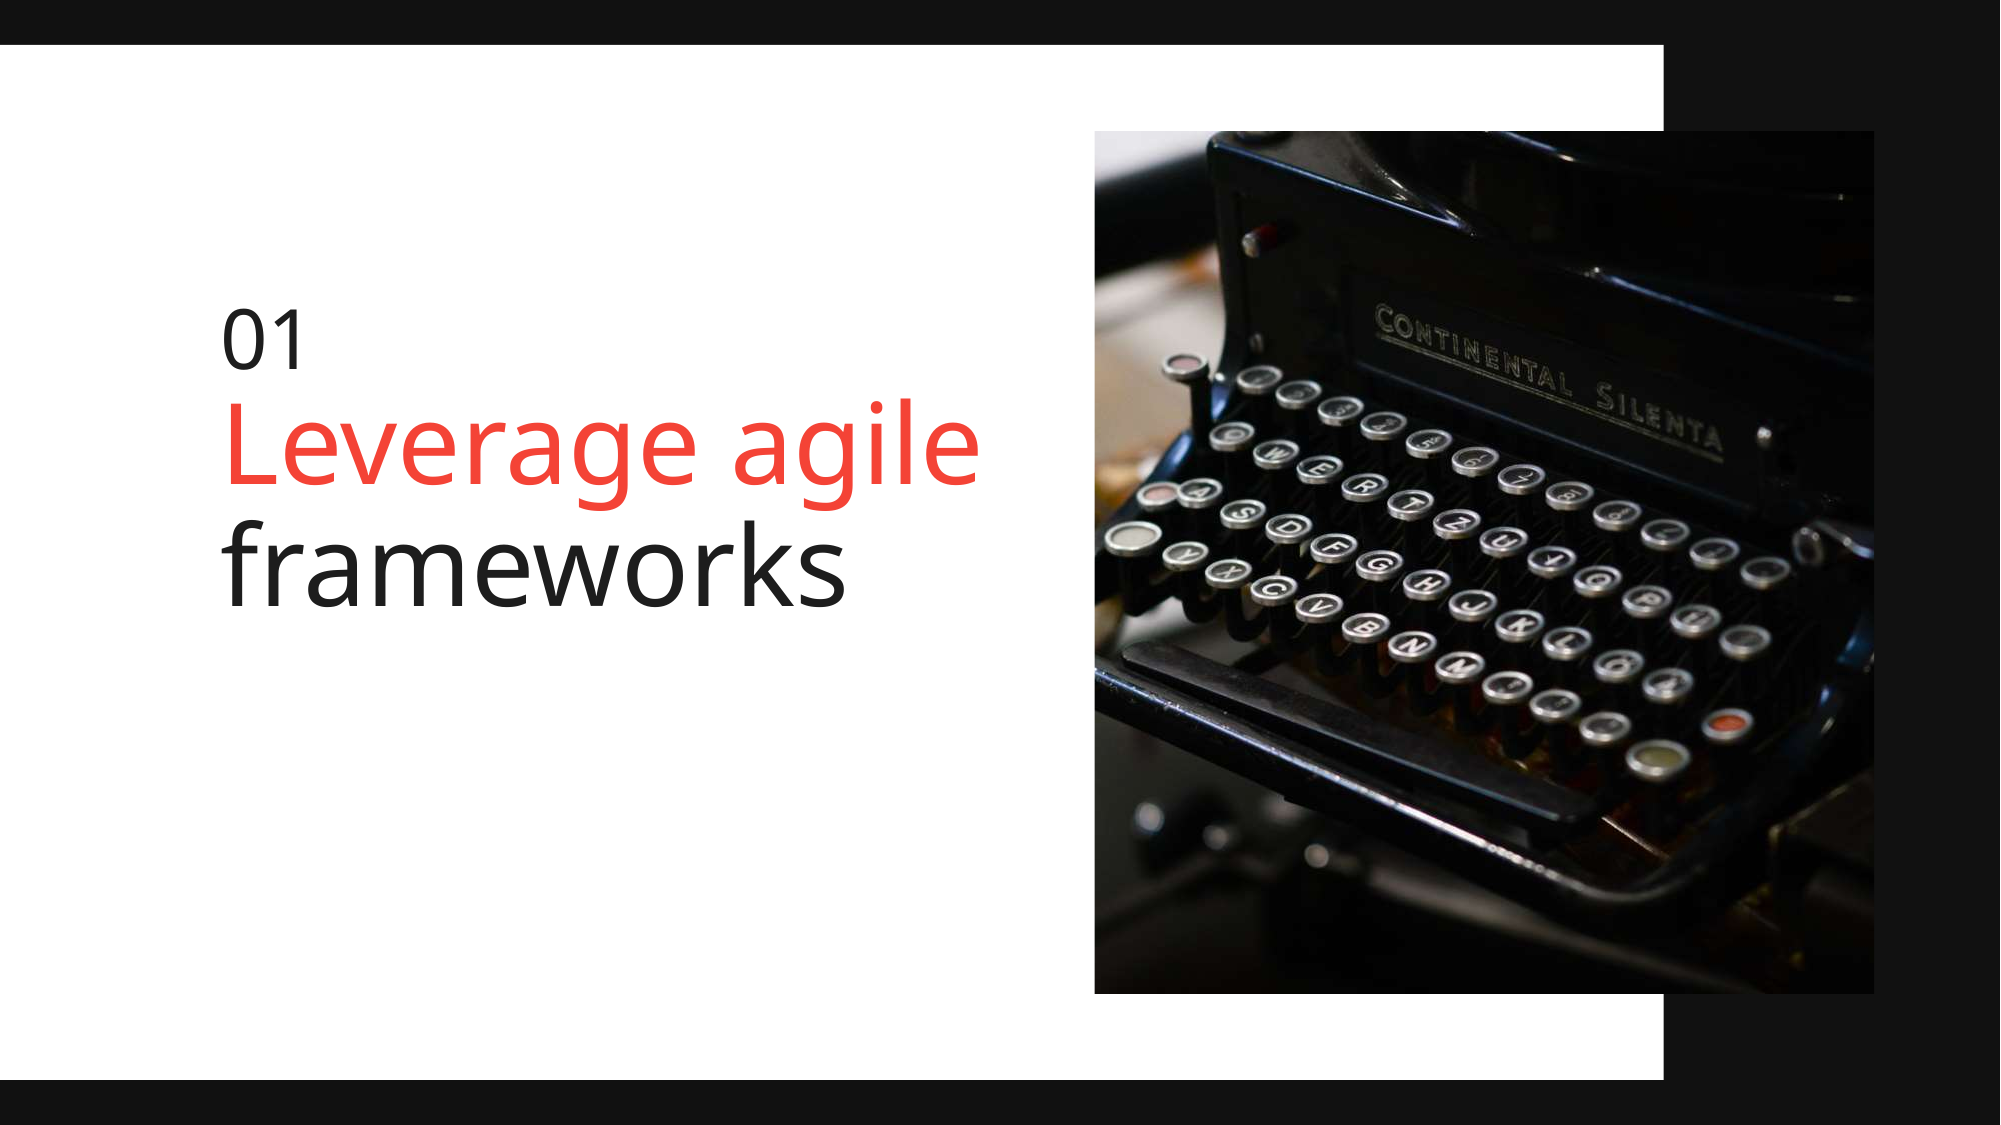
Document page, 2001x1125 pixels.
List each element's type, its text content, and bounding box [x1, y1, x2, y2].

text_box [0, 44, 1665, 1081]
text_box 01 [220, 297, 324, 388]
picture [1094, 131, 1875, 994]
text_box Leverage agile frameworks [220, 387, 1064, 631]
